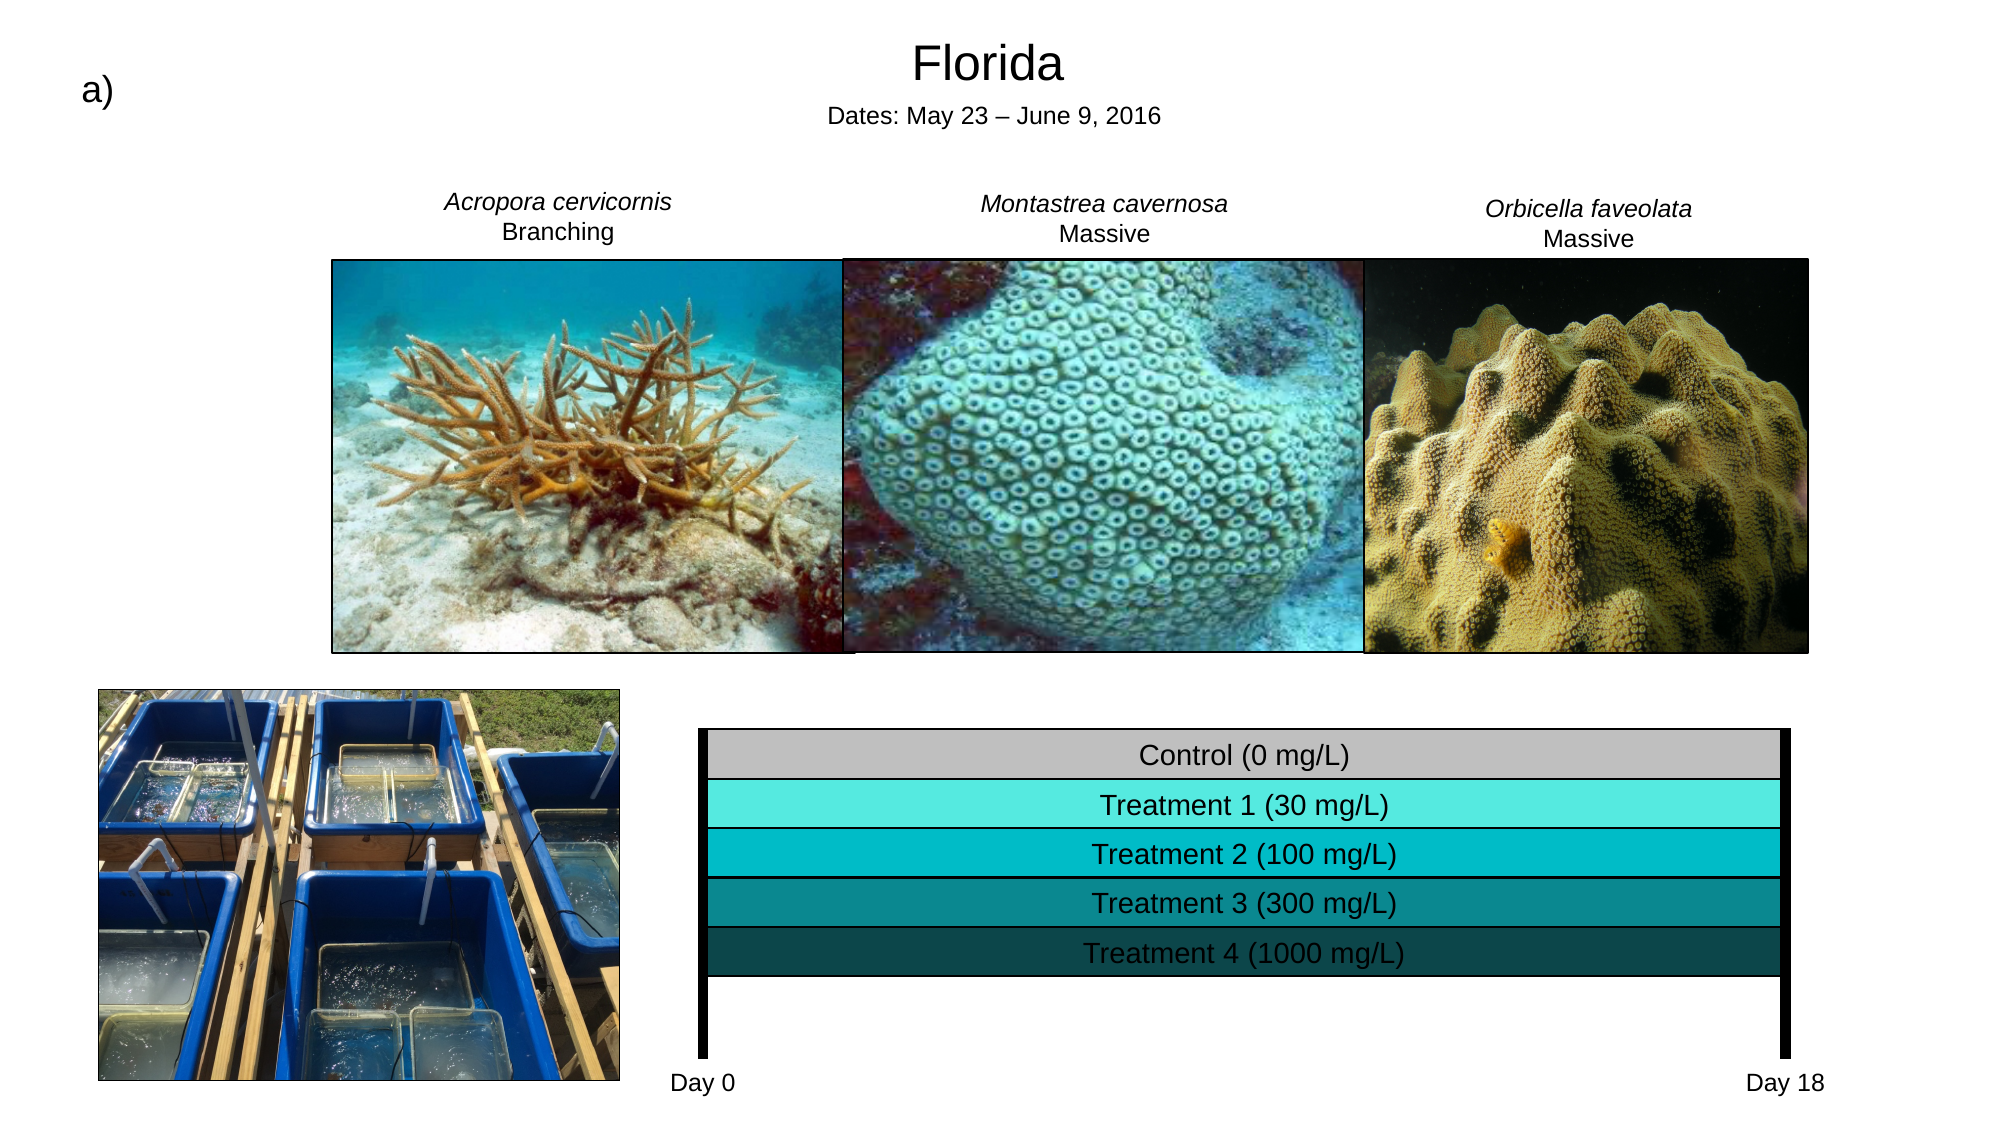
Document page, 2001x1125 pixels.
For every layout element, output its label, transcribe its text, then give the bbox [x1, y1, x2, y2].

text_box Acropora cervicornis Branching [420, 177, 703, 253]
text_box Control (0 mg/L) [708, 728, 1780, 778]
text_box Orbicella faveolata Massive [1448, 184, 1731, 258]
picture [332, 259, 1807, 653]
text_box Florida [878, 23, 1112, 91]
text_box Montastrea cavernosa Massive [963, 180, 1246, 255]
text_box Treatment 1 (30 mg/L) [708, 778, 1780, 827]
text_box Treatment 2 (100 mg/L) [708, 827, 1780, 877]
text_box Treatment 4 (1000 mg/L) [708, 926, 1780, 977]
picture [98, 689, 620, 1081]
text_box Day 18 [1730, 1059, 1841, 1104]
text_box Day 0 [647, 1059, 759, 1104]
text_box a) [66, 57, 219, 117]
text_box Dates: May 23 – June 9, 2016 [803, 91, 1186, 137]
text_box Treatment 3 (300 mg/L) [708, 877, 1780, 926]
picture [565, 261, 589, 267]
